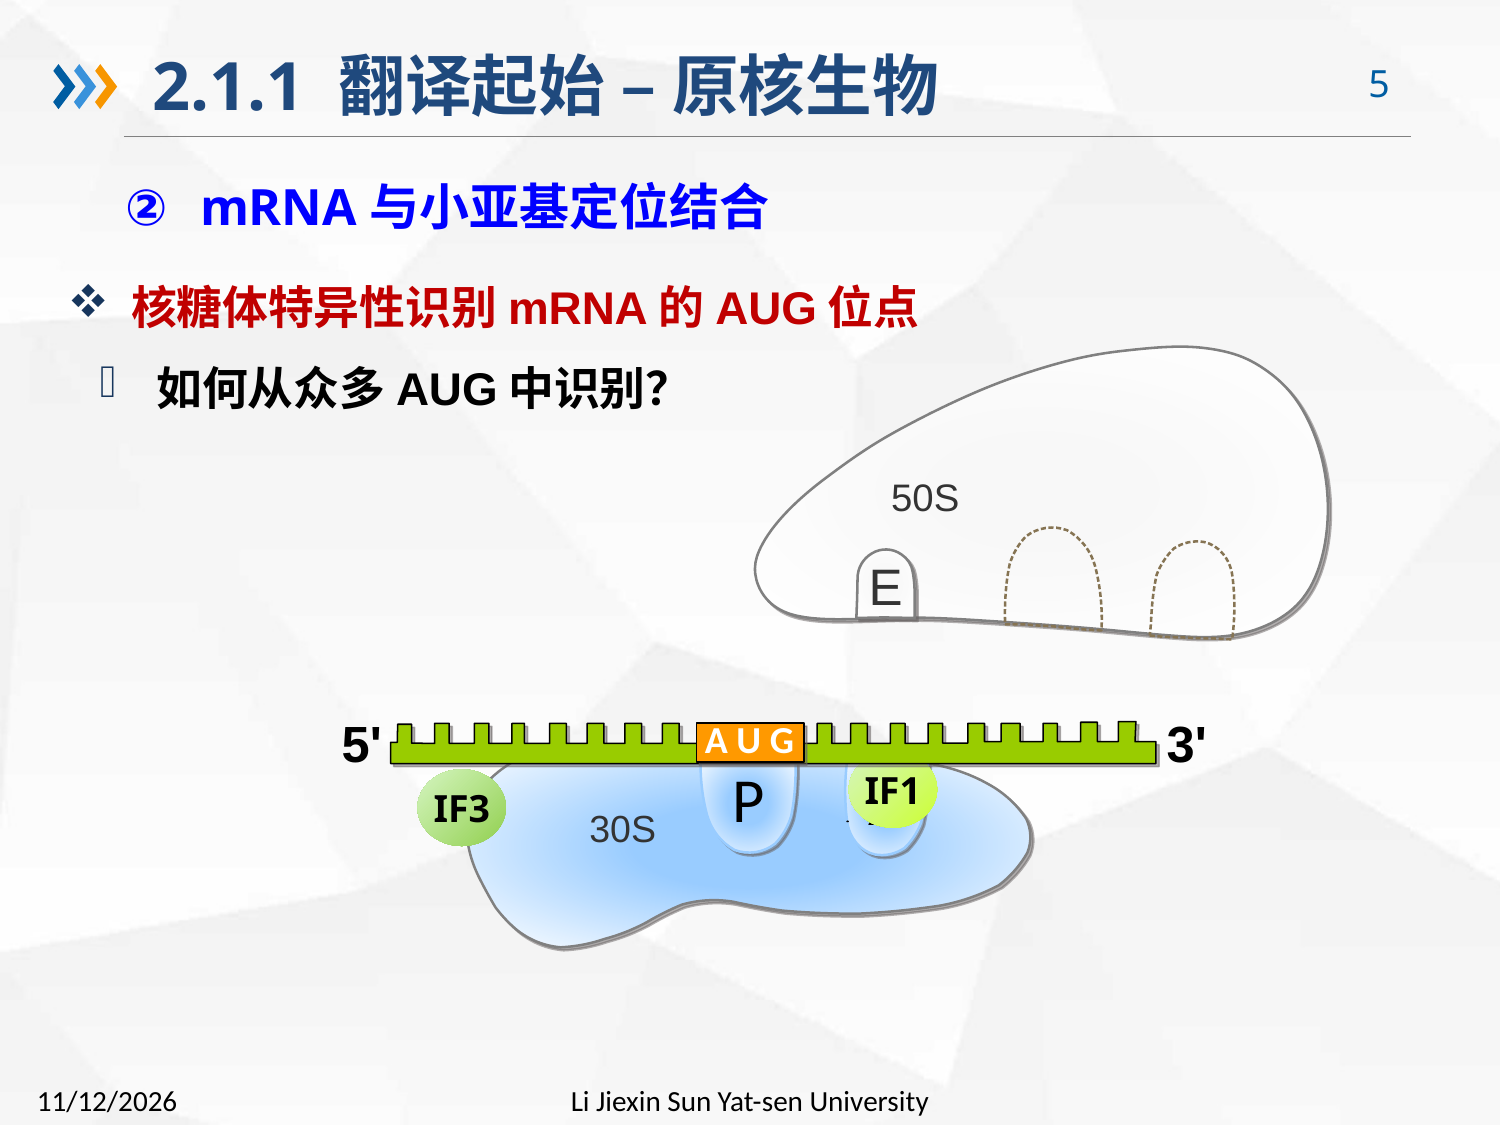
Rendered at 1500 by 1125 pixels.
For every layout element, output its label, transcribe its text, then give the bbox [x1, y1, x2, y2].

text_box mRNA与小亚基定位结合 [109, 156, 1043, 244]
picture [0, 0, 1500, 1125]
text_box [749, 341, 1337, 646]
text_box Li Jiexin Sun Yat-sen University [512, 1081, 988, 1125]
text_box 核糖体特异性识别mRNA的AUG位点 如何从众多AUG中识别？ [53, 254, 1167, 422]
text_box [461, 789, 1039, 956]
text_box IF3 [417, 789, 456, 846]
text_box [22, 1081, 373, 1125]
text_box 2.1.1 翻译起始 – 原核生物 [152, 54, 1235, 114]
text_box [328, 709, 1220, 782]
